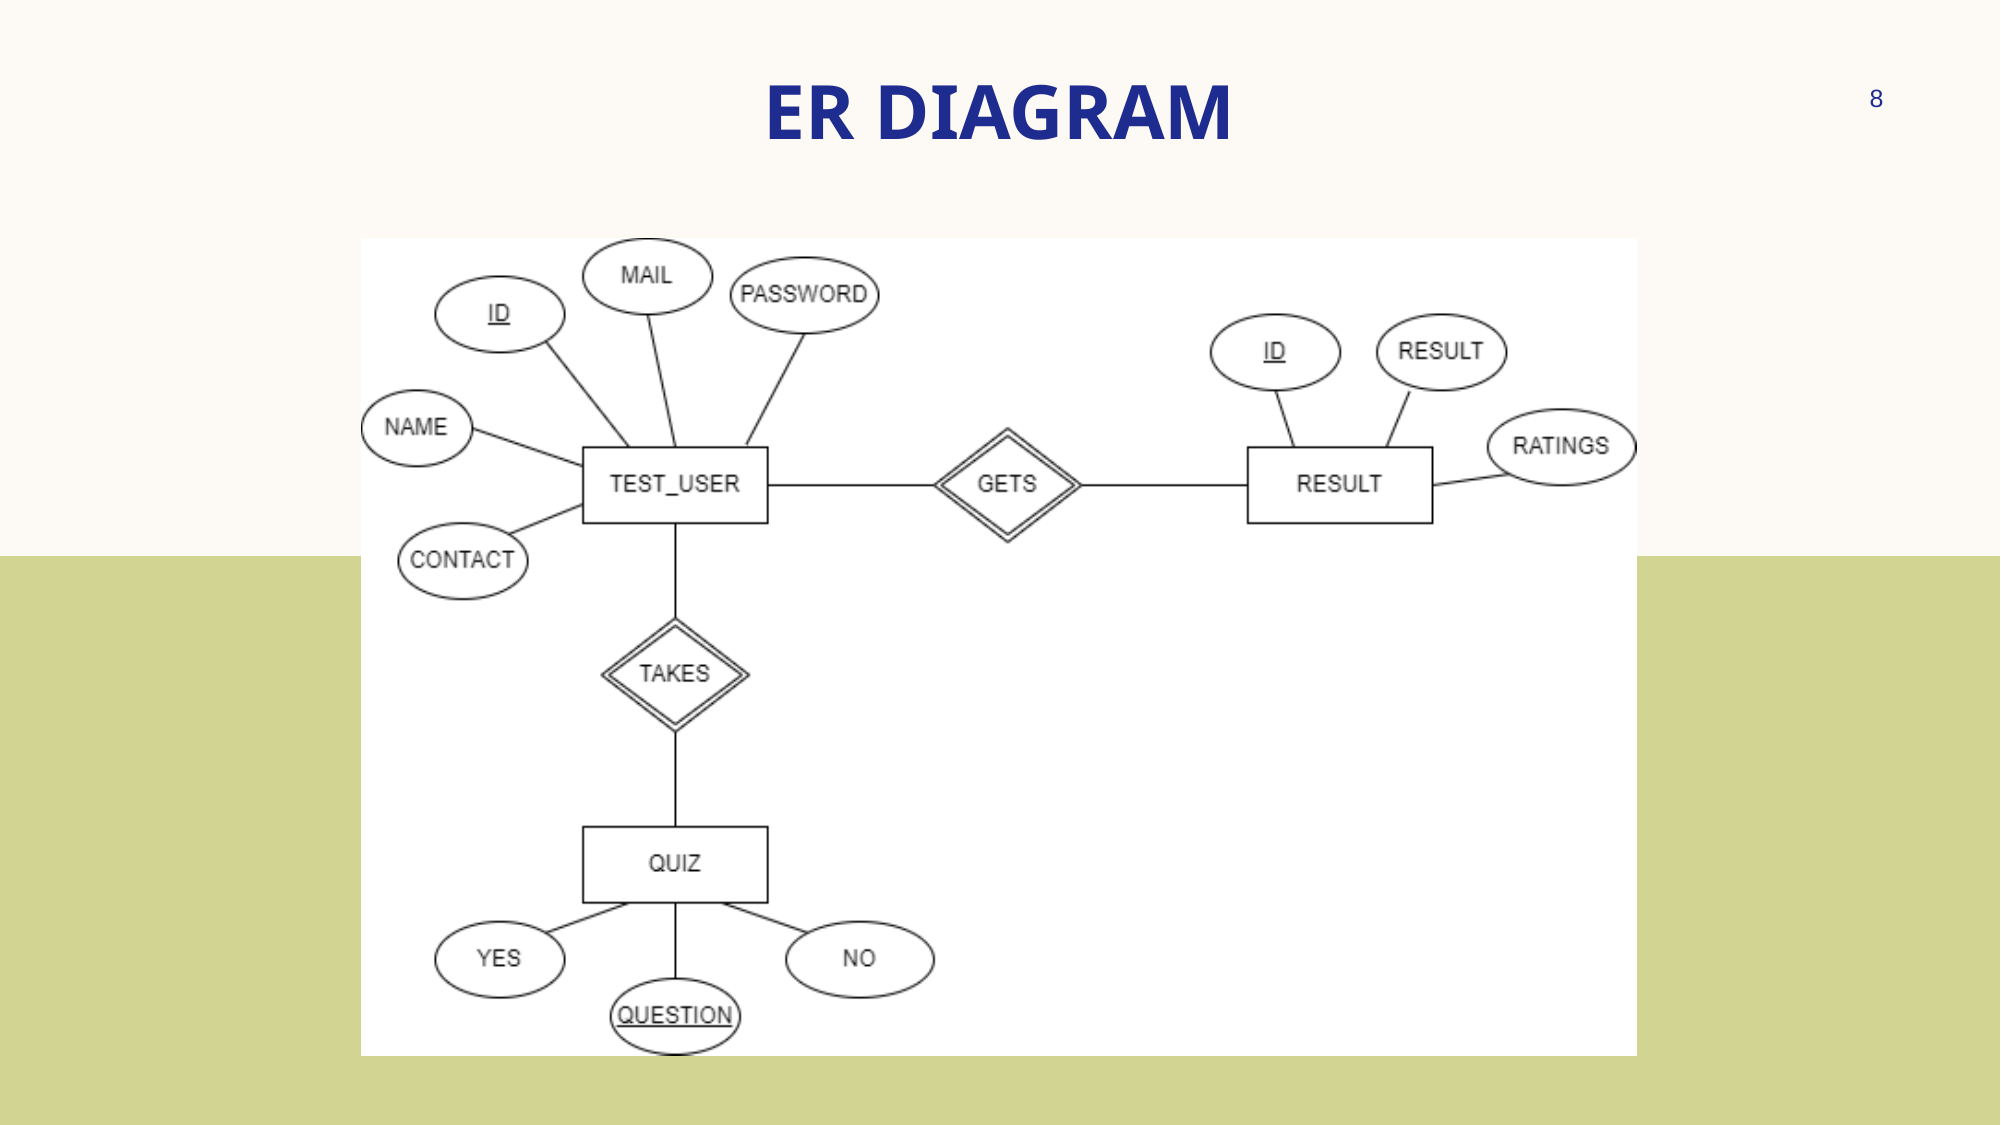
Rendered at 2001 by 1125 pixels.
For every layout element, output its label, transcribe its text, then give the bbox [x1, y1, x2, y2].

picture [361, 238, 1637, 1056]
title Er diagram [330, 56, 1670, 183]
slide_number 8 [1795, 75, 1958, 120]
